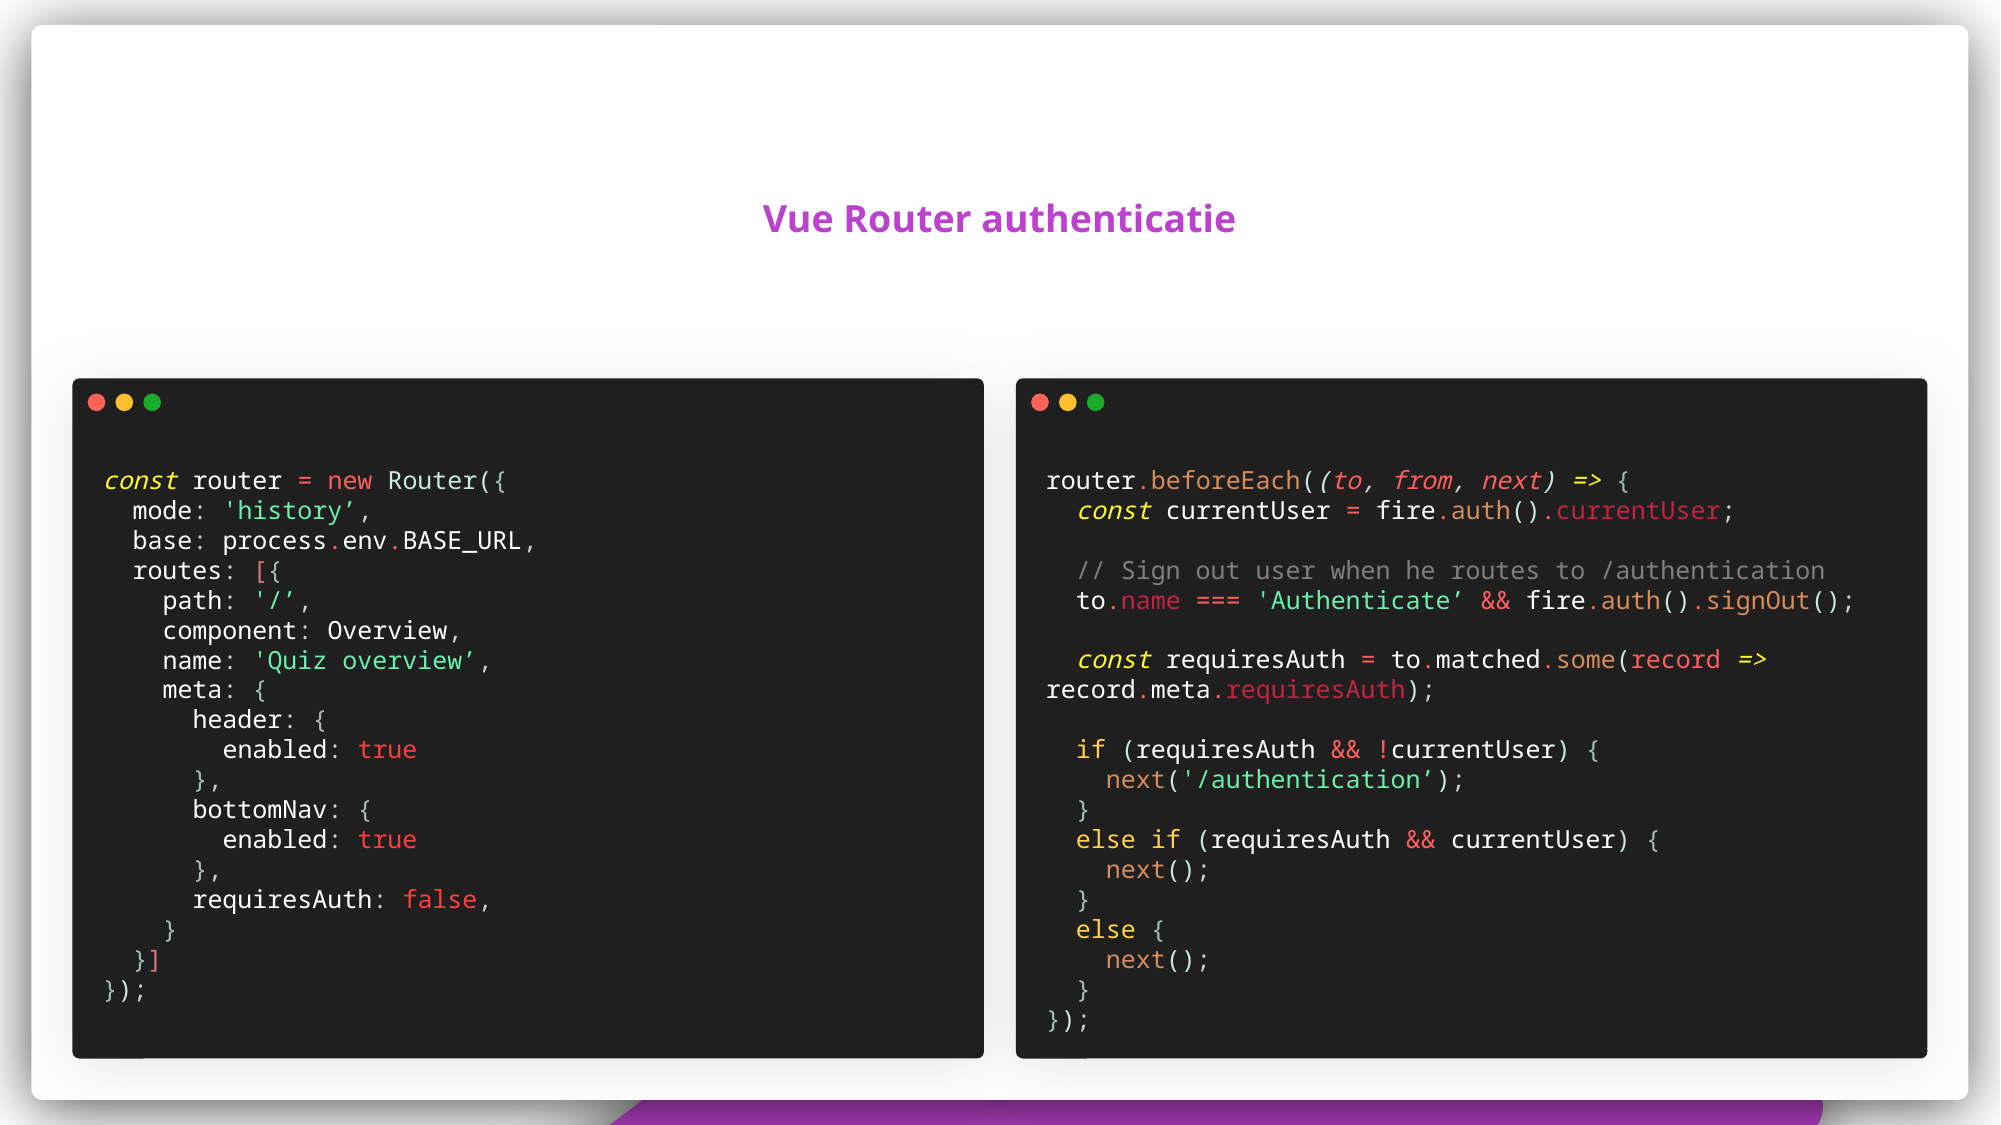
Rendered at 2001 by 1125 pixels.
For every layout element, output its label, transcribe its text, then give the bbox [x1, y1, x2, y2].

text_box [30, 23, 1970, 1101]
text_box Vue Router authenticatie [748, 187, 1252, 248]
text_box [72, 378, 1928, 1079]
